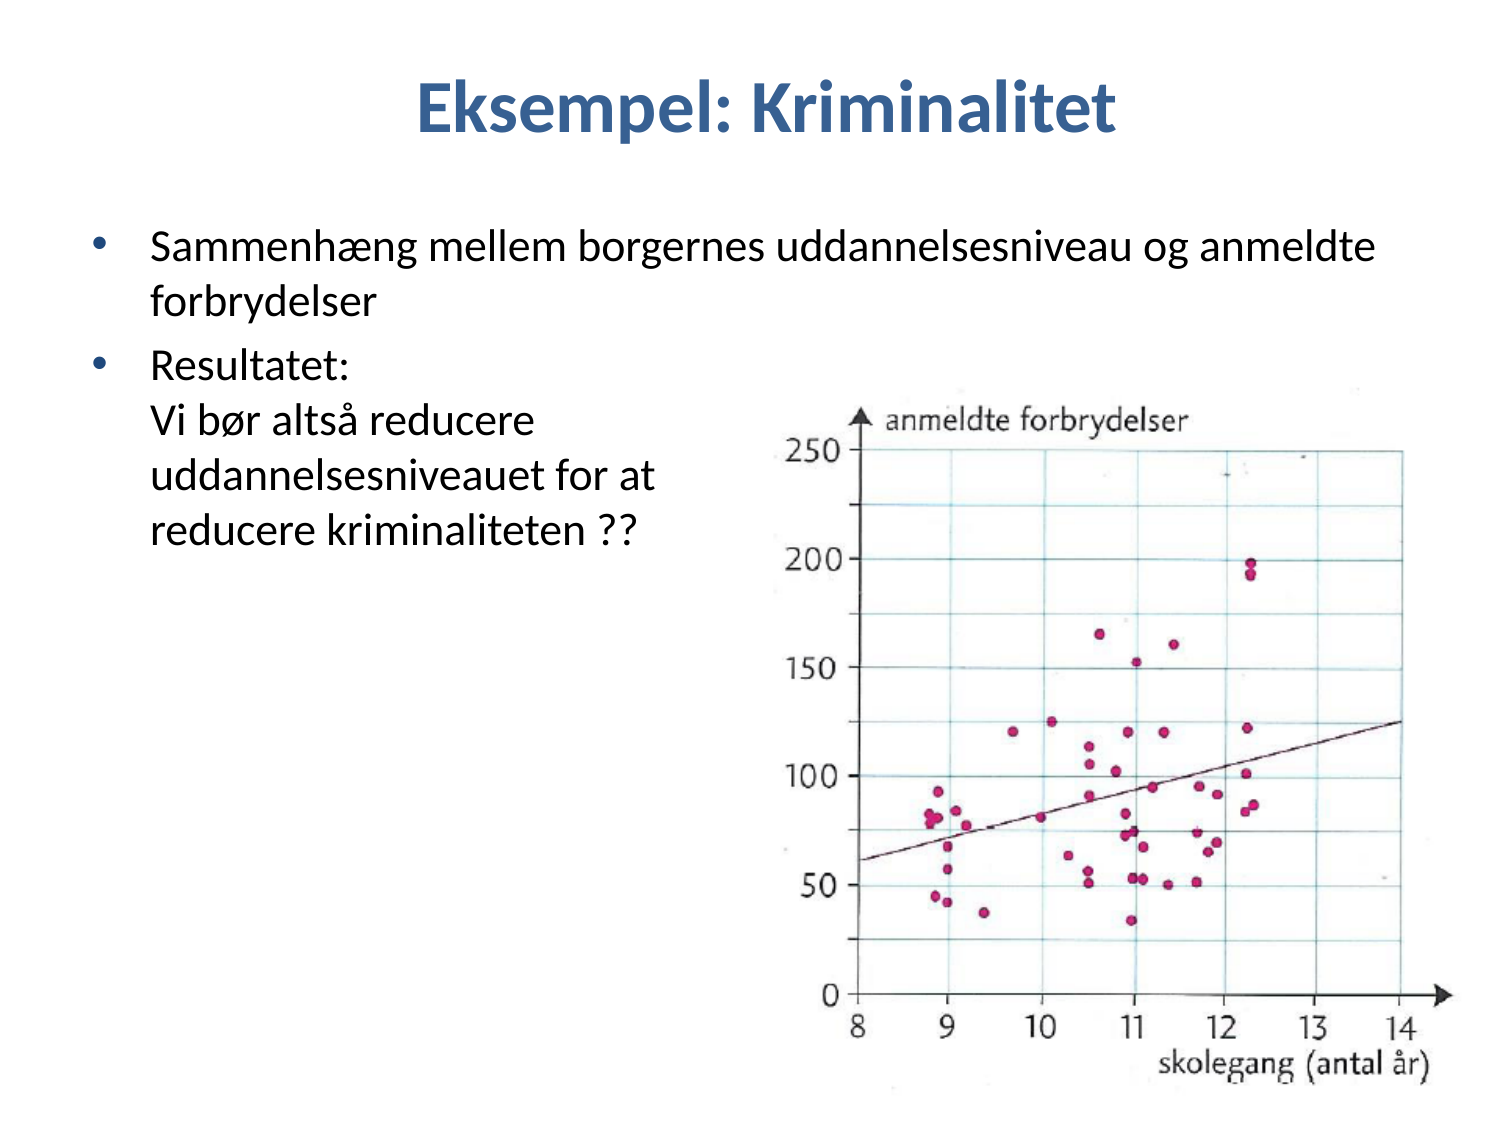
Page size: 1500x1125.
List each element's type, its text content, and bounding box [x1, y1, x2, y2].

title Eksempel: Kriminalitet [76, 45, 1459, 161]
picture [773, 385, 1470, 1103]
list Sammenhæng mellem borgernes uddannelsesniveau og anmeldte forbrydelser Resultatet: Vi bør altså reducere uddannelsesniveauet for at reducere kriminaliteten ?? [76, 208, 1483, 1106]
